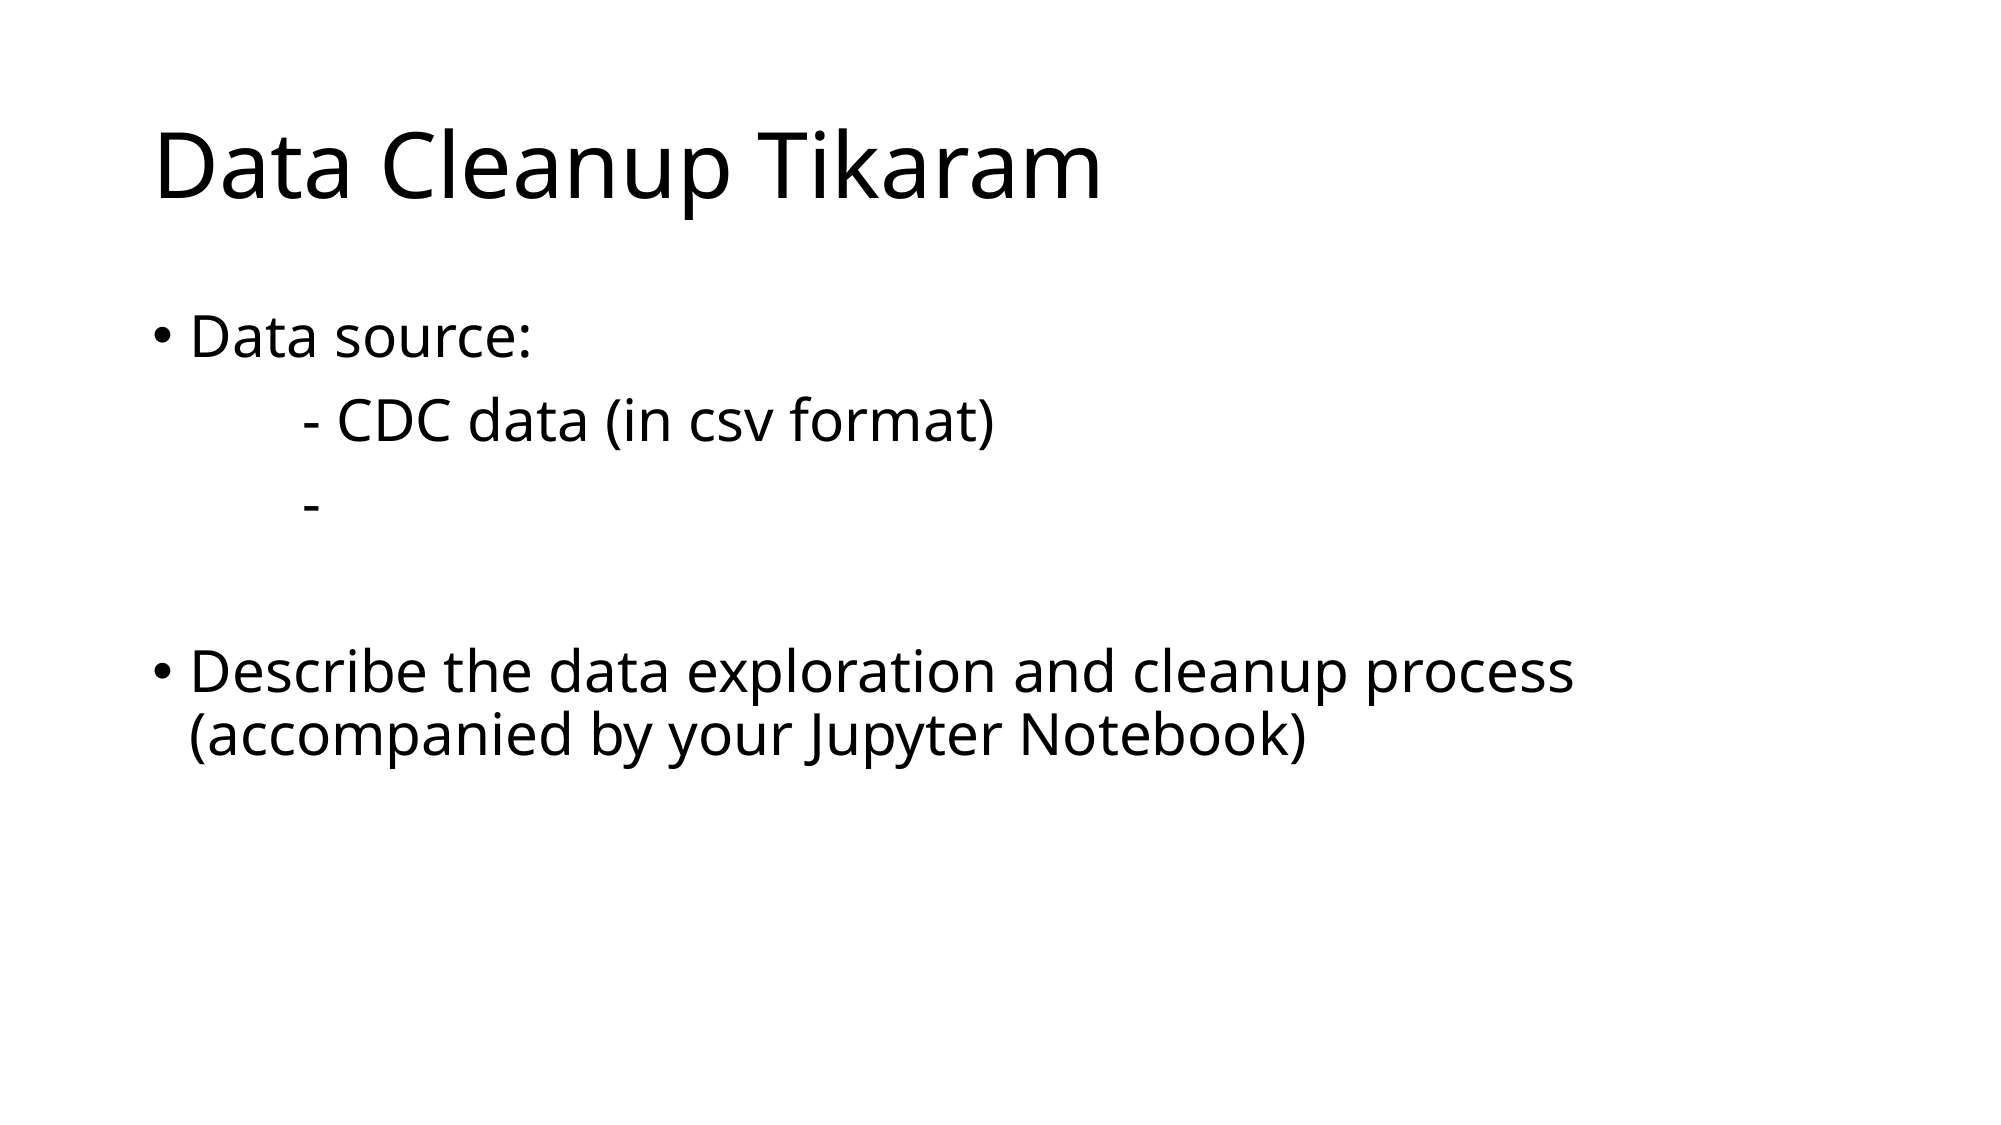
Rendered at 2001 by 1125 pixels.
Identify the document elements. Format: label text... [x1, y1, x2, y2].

title Data Cleanup Tikaram [137, 59, 1863, 278]
list Data source: - CDC data (in csv format) - Describe the data exploration and cleanup process (accompanied by your Jupyter Notebook) [137, 299, 1863, 1014]
